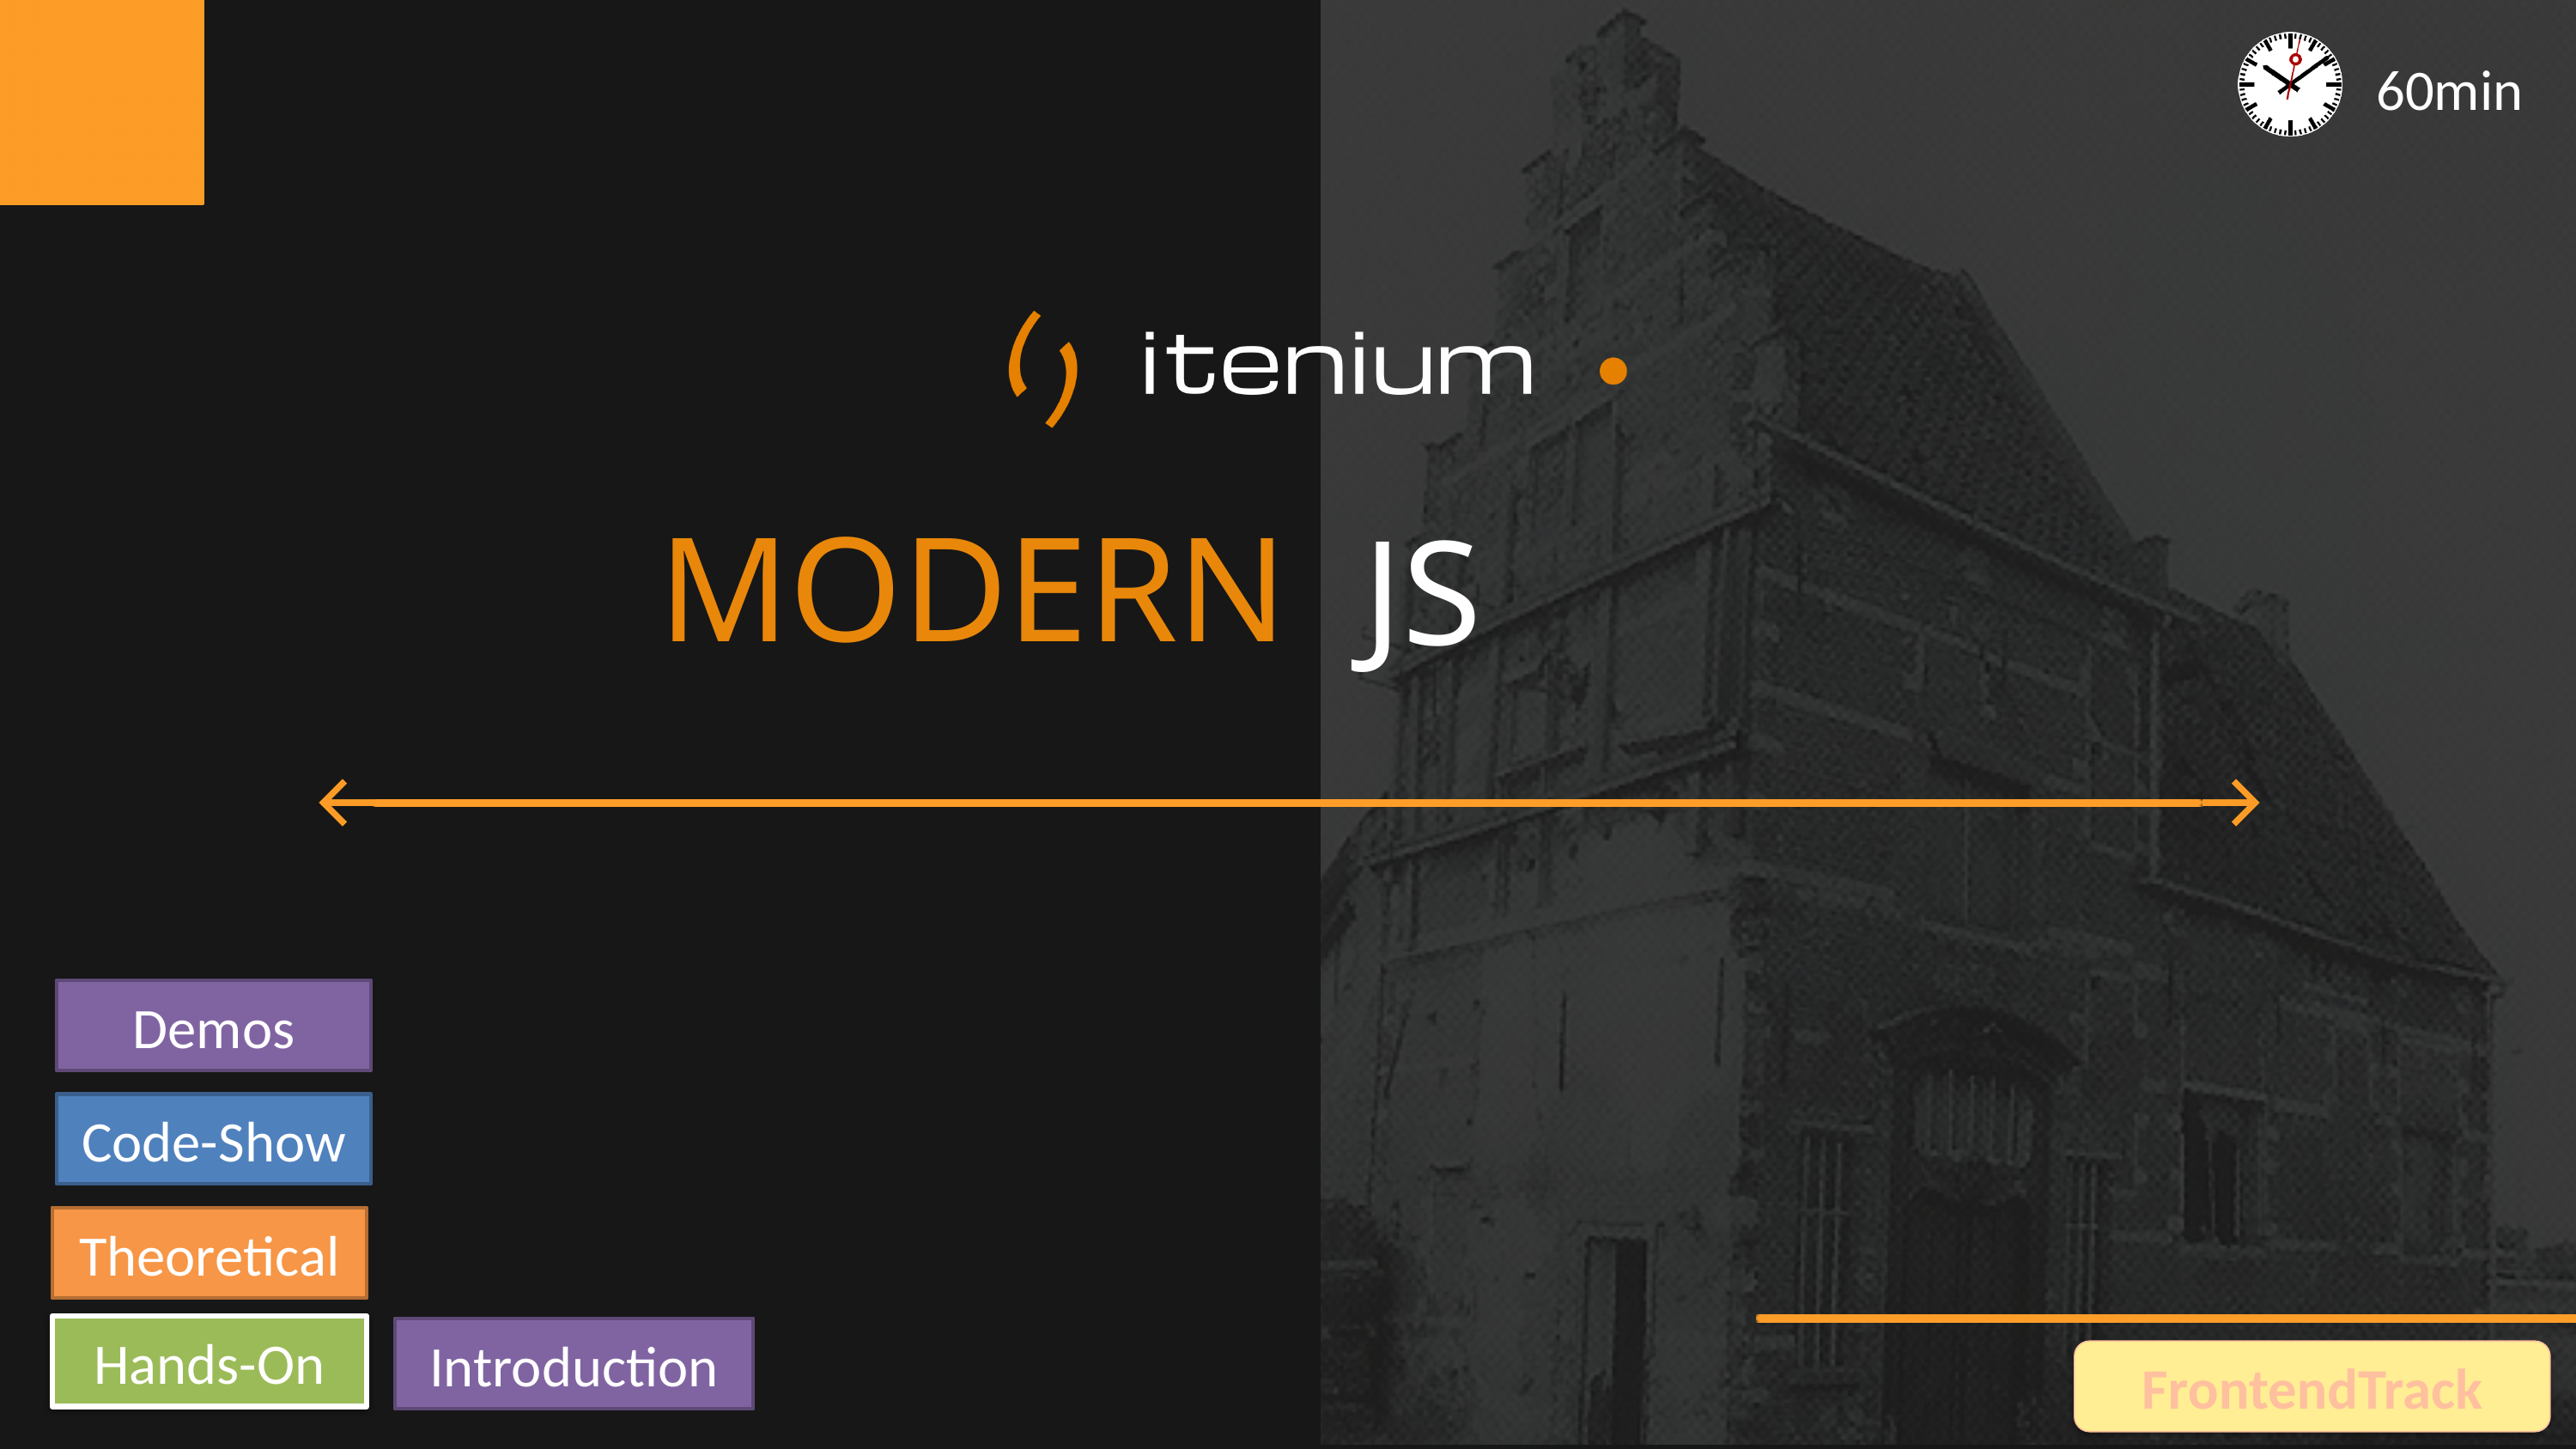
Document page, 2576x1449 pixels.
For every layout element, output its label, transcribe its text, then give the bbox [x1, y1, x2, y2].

text_box Introduction [393, 1317, 755, 1410]
text_box Hands-On [50, 1313, 369, 1410]
text_box Demos [55, 979, 373, 1072]
picture [968, 0, 2576, 1445]
text_box Theoretical [51, 1206, 368, 1300]
picture [0, 0, 204, 206]
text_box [319, 779, 2260, 828]
text_box Code-Show [55, 1092, 373, 1185]
text_box MODERN [33, 496, 1288, 670]
